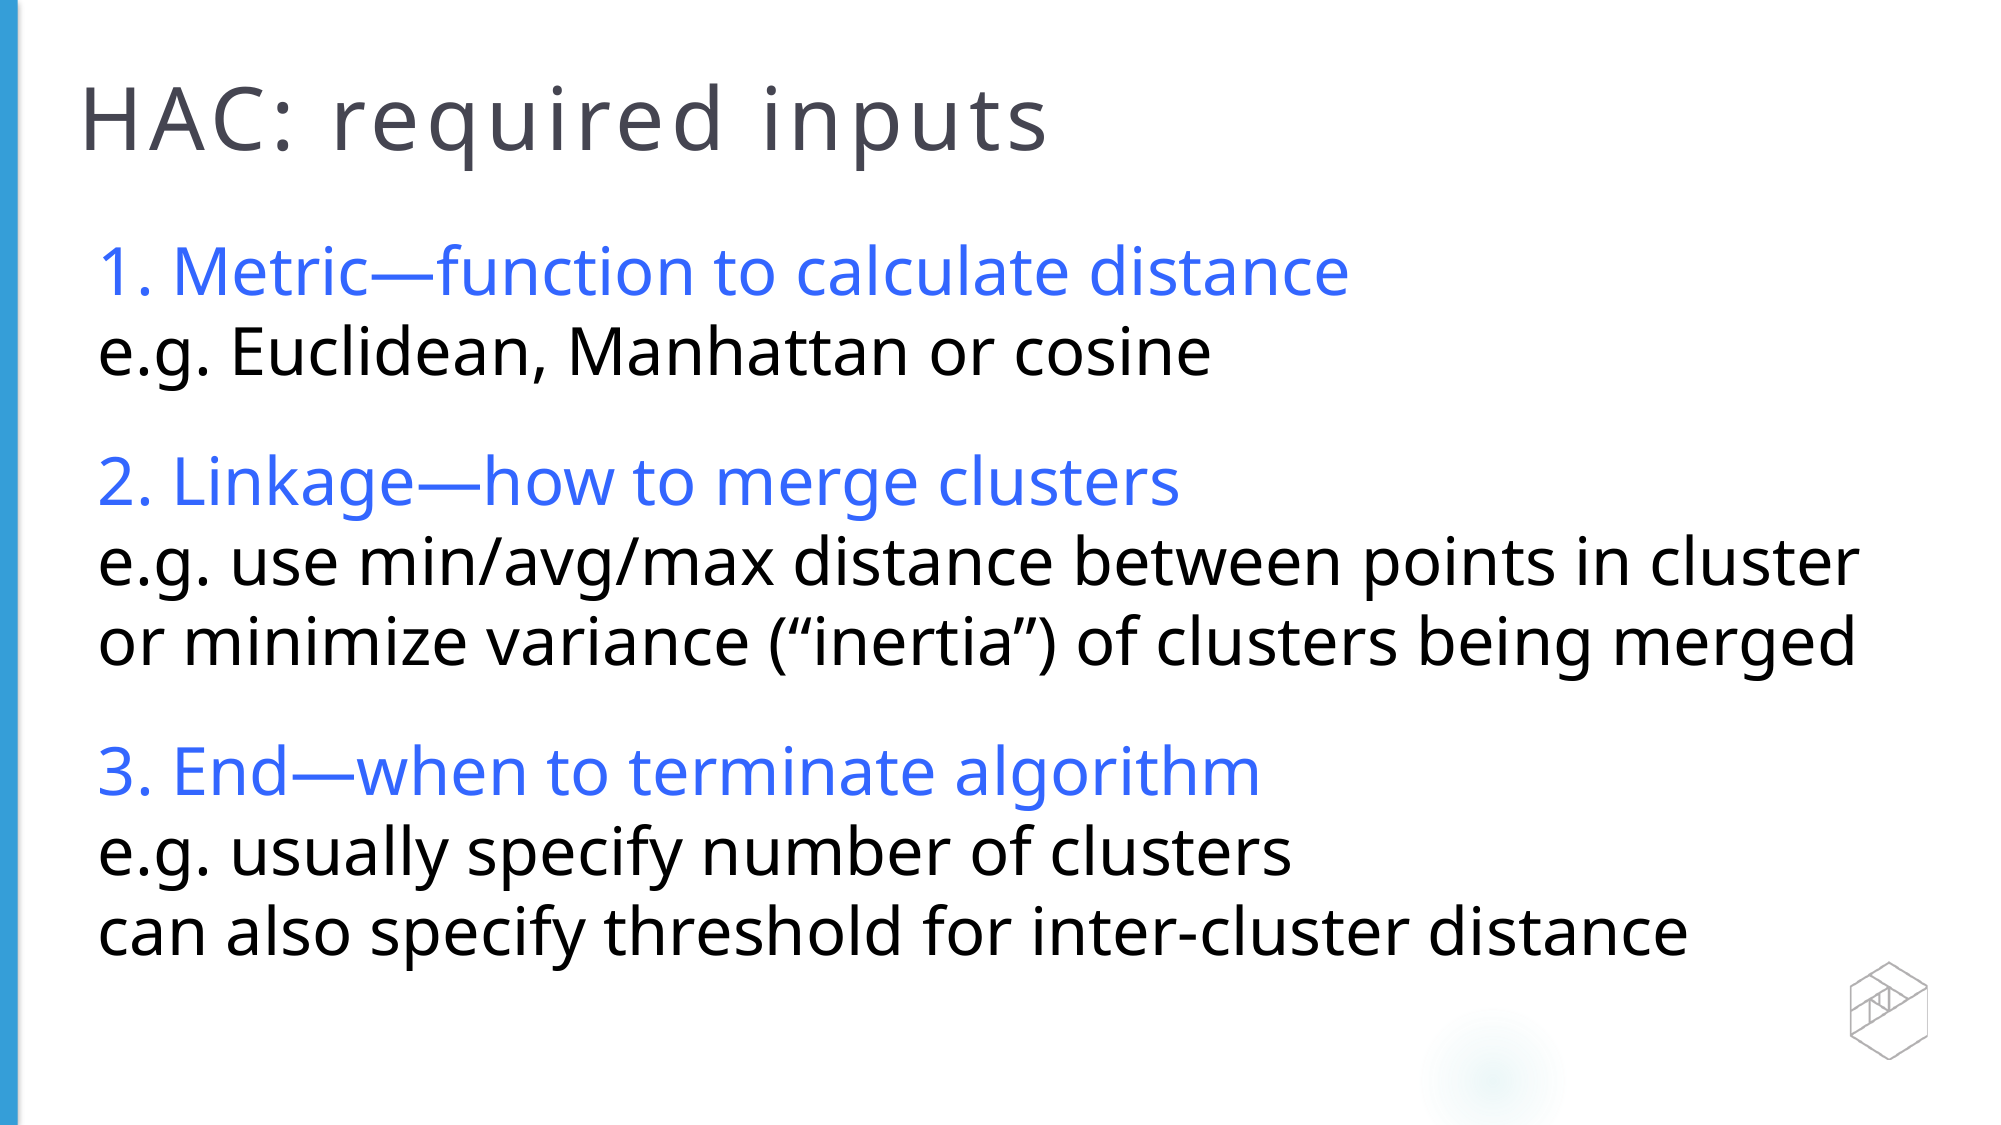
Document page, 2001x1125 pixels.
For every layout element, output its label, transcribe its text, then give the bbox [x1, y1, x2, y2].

text_box 1. Metric—function to calculate distance e.g. Euclidean, Manhattan or cosine 2. Linkage—how to merge clusters e.g. use min/avg/max distance between points in cluster or minimize variance (“inertia”) of clusters being merged 3. End—when to terminate algorithm e.g. usually specify number of clusters can also specify threshold for inter-cluster distance [82, 221, 2000, 1125]
title HAC: required inputs [63, 55, 1825, 218]
